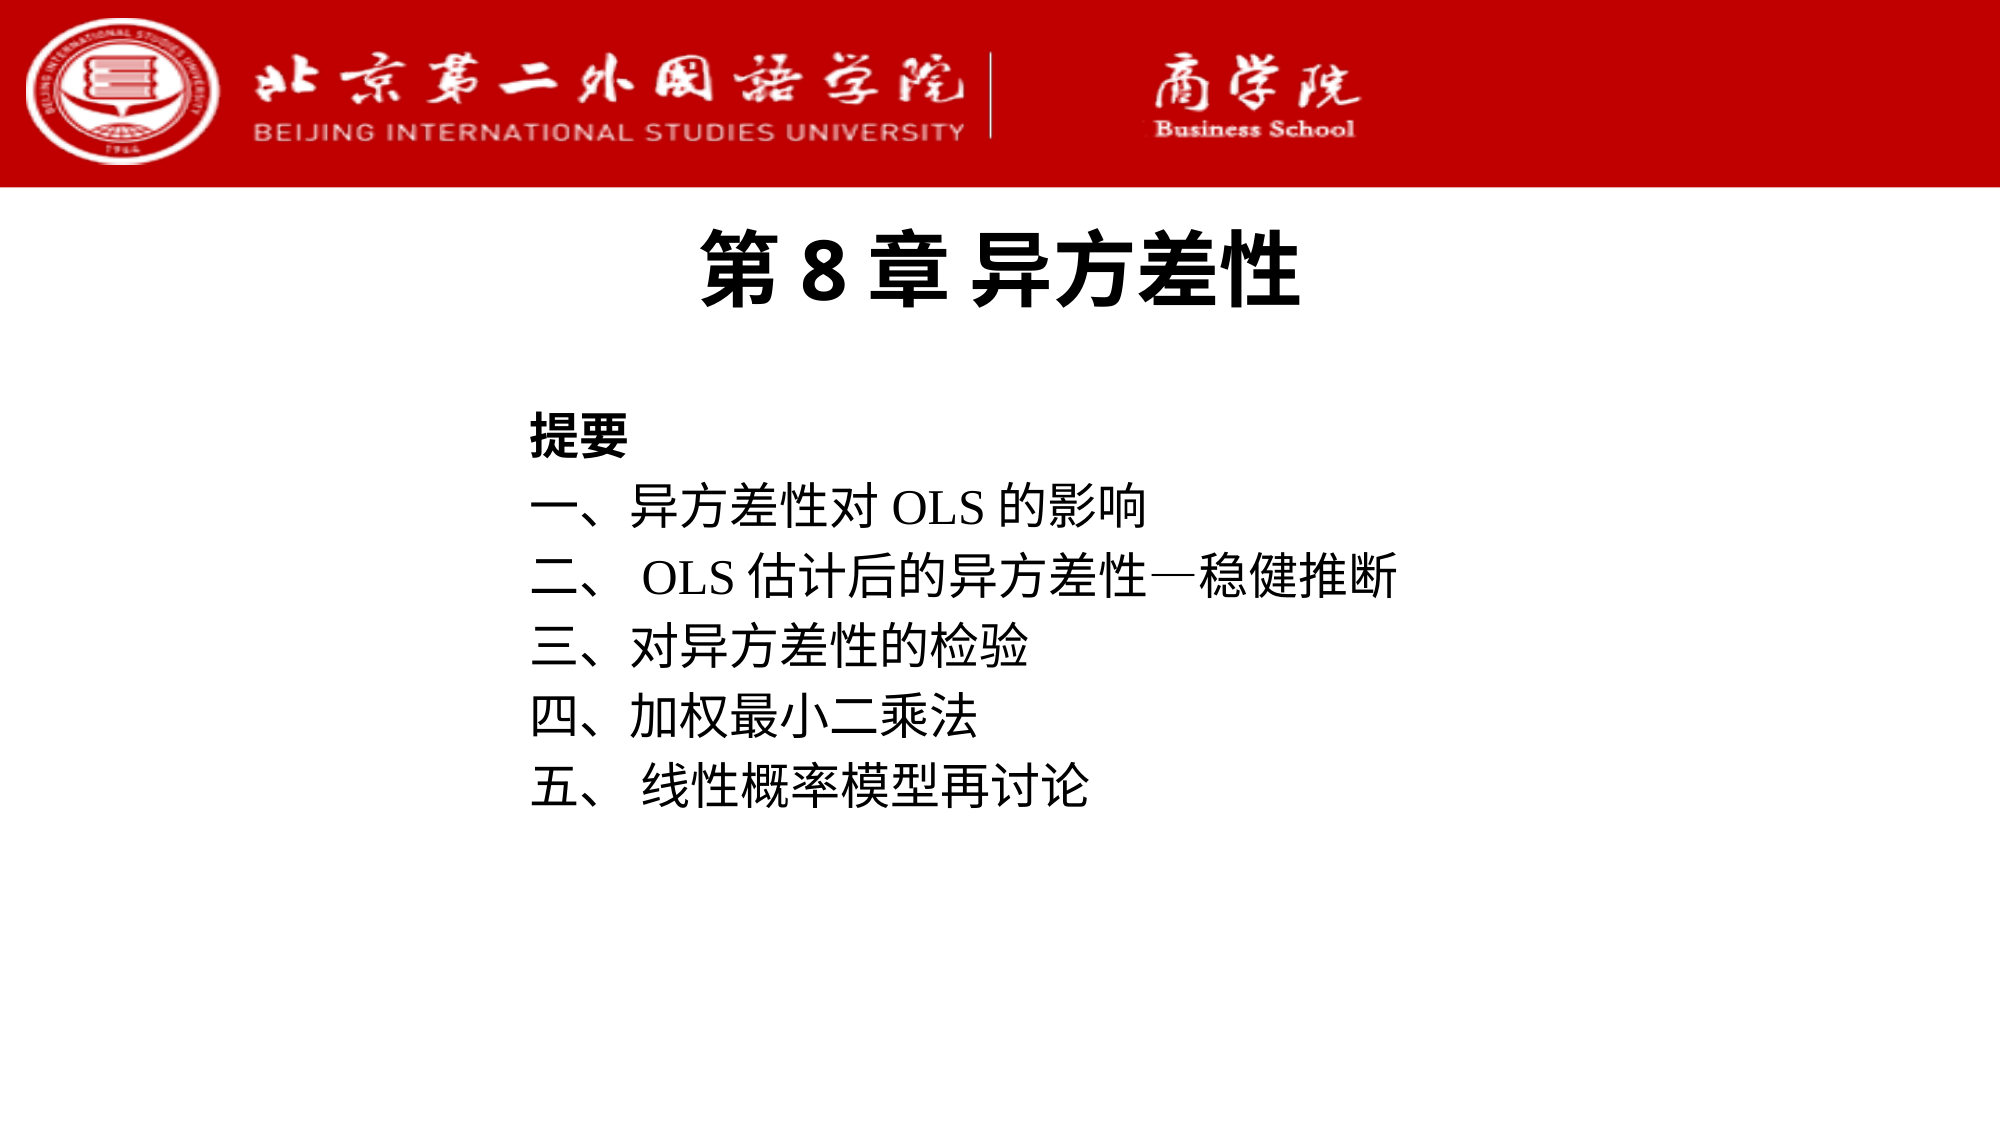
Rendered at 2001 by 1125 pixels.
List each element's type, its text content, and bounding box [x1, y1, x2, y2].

picture [26, 18, 1693, 165]
subtitle 提要 一、异方差性对OLS的影响 二、OLS估计后的异方差性—稳健推断 三、对异方差性的检验 四、加权最小二乘法 五、 线性概率模型再讨论 [514, 397, 1508, 858]
title 第8章 异方差性 [0, 184, 2000, 350]
